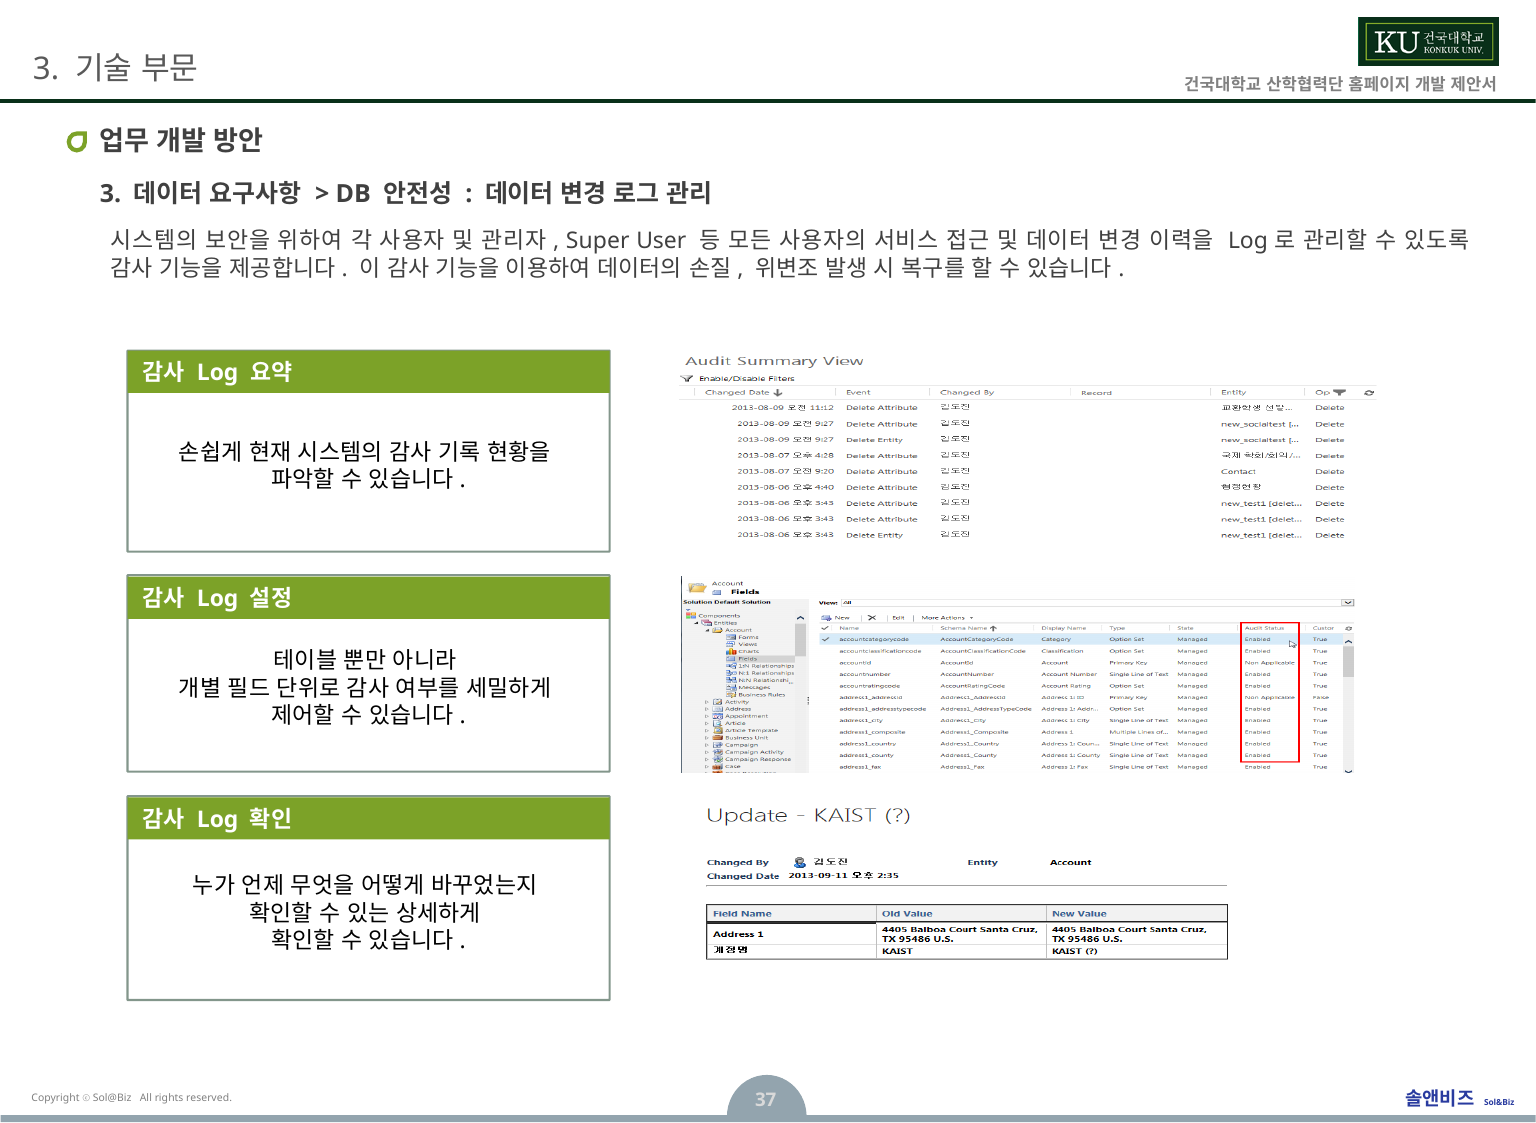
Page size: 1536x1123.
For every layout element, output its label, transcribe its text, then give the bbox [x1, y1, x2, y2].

text_box 3. 데이터 요구사항 > DB 안전성 : 데이터 변경 로그 관리 [100, 177, 861, 208]
text_box 감사 Log 확인 [127, 797, 610, 840]
text_box 감사 Log 요약 [127, 350, 610, 393]
text_box 시스템의 보안을 위하여 각 사용자 및 관리자, Super User 등 모든 사용자의 서비스 접근 및 데이터 변경 이력을 Log로 관리할 수 있도록 감사 기능을 제공합니다. 이 감사 기능을 이용하여 데이터의 손질, 위변조 발생 시 복구를 할 수 있습니다. [95, 218, 1485, 334]
text_box 누가 언제 무엇을 어떻게 바꾸었는지 확인할 수 있는 상세하게 확인할 수 있습니다. [127, 840, 610, 1000]
text_box 테이블 뿐만 아니라 개별 필드 단위로 감사 여부를 세밀하게 제어할 수 있습니다. [127, 619, 610, 772]
text_box 감사 Log 설정 [127, 576, 610, 619]
picture [680, 797, 1249, 999]
picture [1358, 17, 1499, 66]
title 업무 개발 방안 [99, 123, 1534, 157]
picture [680, 575, 1355, 773]
text_box 손쉽게 현재 시스템의 감사 기록 현황을 파악할 수 있습니다. [127, 393, 610, 552]
picture [679, 350, 1377, 552]
